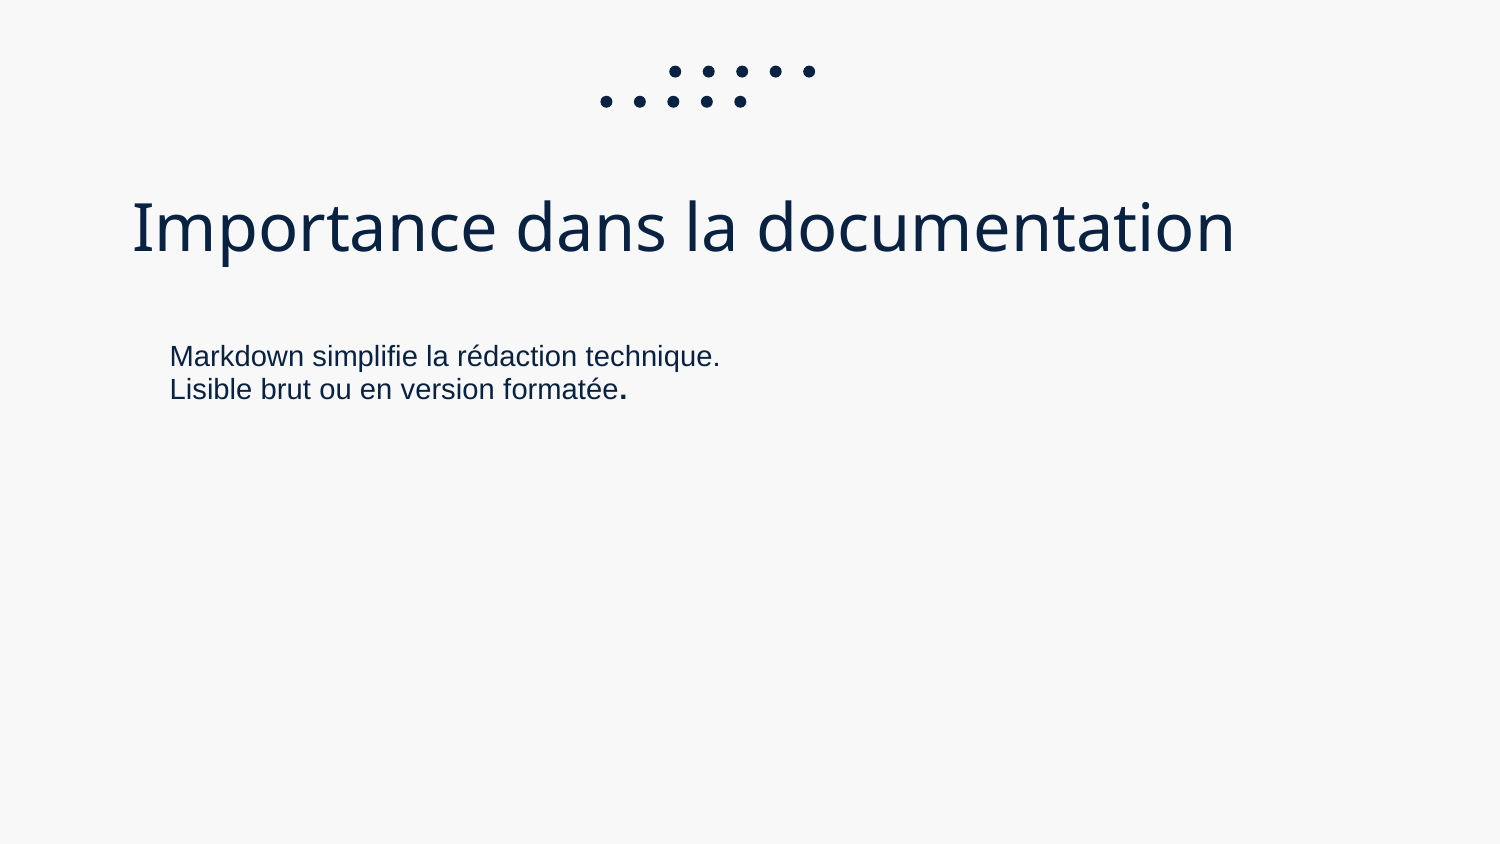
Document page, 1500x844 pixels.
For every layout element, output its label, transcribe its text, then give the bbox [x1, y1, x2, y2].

title Importance dans la documentation [117, 165, 1264, 300]
subtitle Markdown simplifie la rédaction technique. Lisible brut ou en version formatée. [114, 322, 892, 734]
